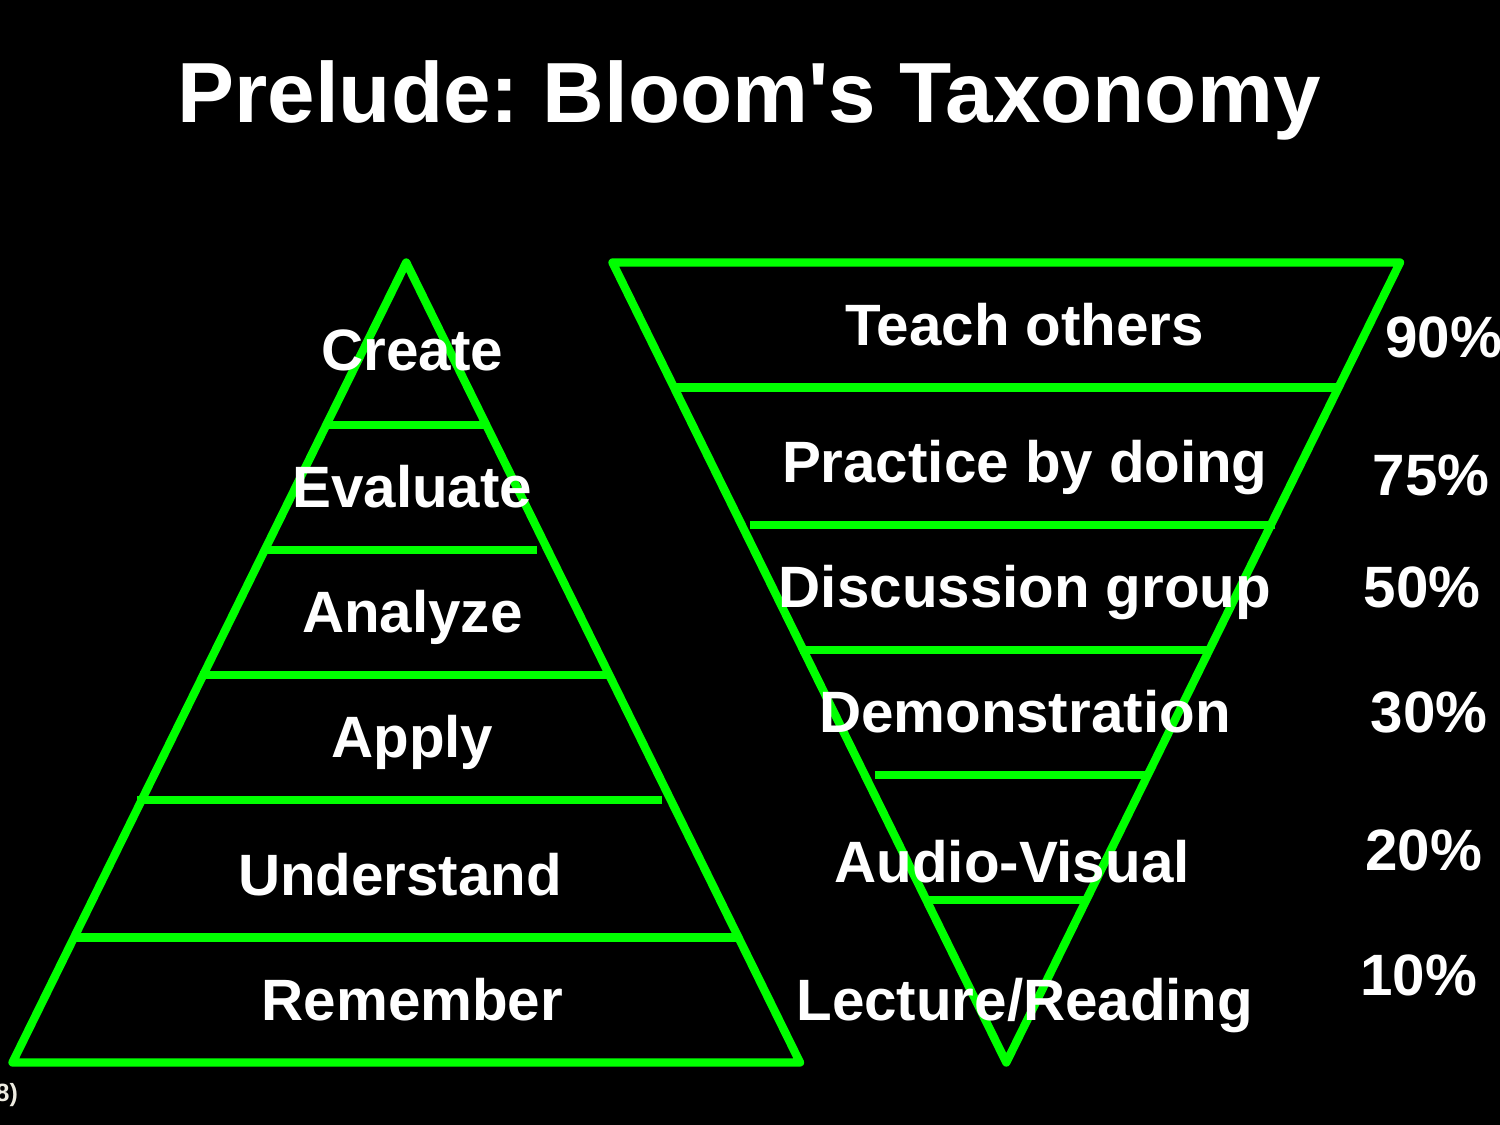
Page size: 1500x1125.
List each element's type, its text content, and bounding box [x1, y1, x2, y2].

text_box 30% [1404, 653, 1500, 778]
text_box 10% [1404, 916, 1500, 1041]
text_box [612, 262, 1401, 1063]
text_box 50% [1404, 541, 1500, 653]
title Prelude: Bloom's Taxonomy [0, 24, 1500, 166]
text_box 20% [1404, 787, 1500, 916]
text_box 90% [1404, 275, 1500, 403]
text_box 75% [1404, 412, 1500, 541]
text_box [12, 262, 610, 1063]
